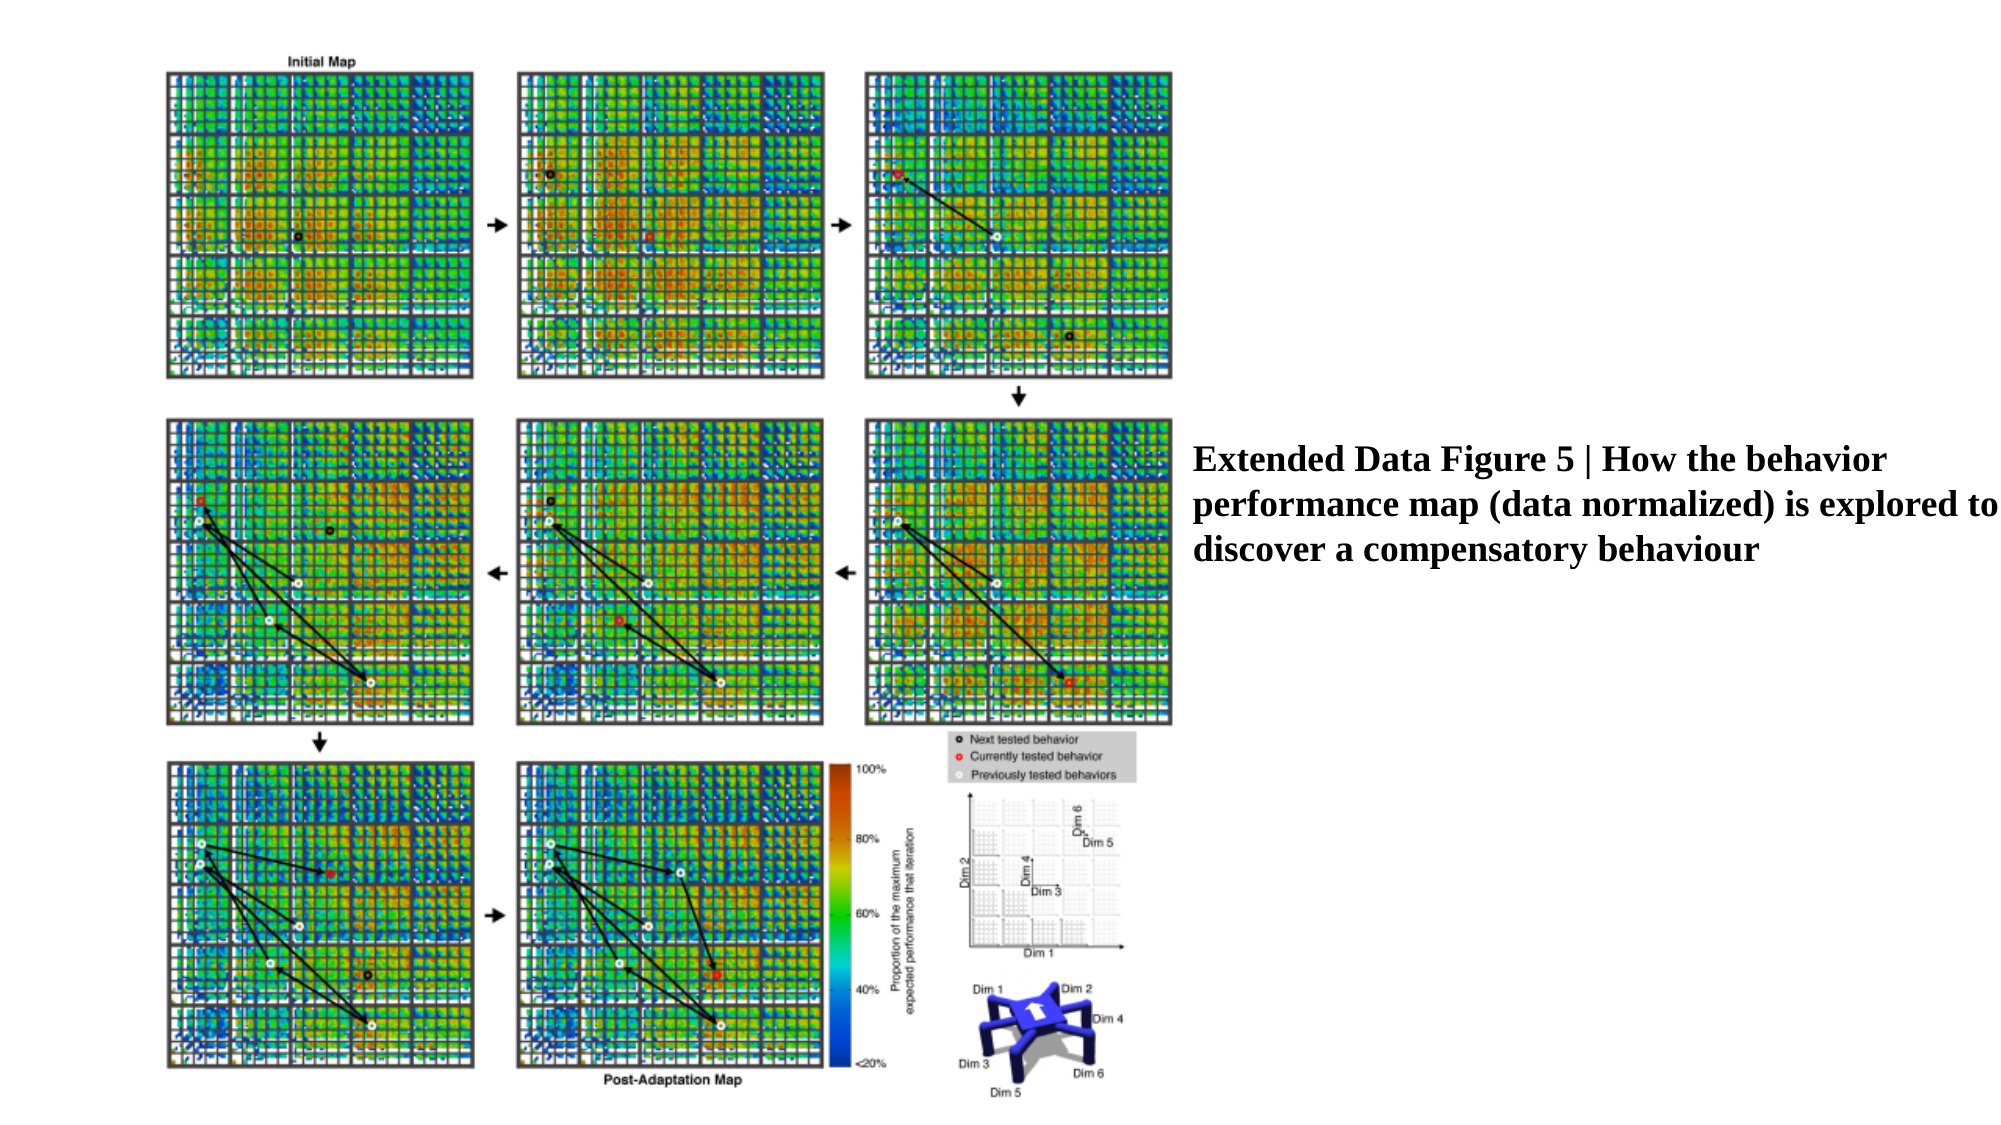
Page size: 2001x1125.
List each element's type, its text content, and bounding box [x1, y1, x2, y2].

picture [159, 52, 1179, 1102]
text_box Extended Data Figure 5 | How the behavior performance map (data normalized) is explored to discover a compensatory behaviour [1179, 426, 2000, 622]
